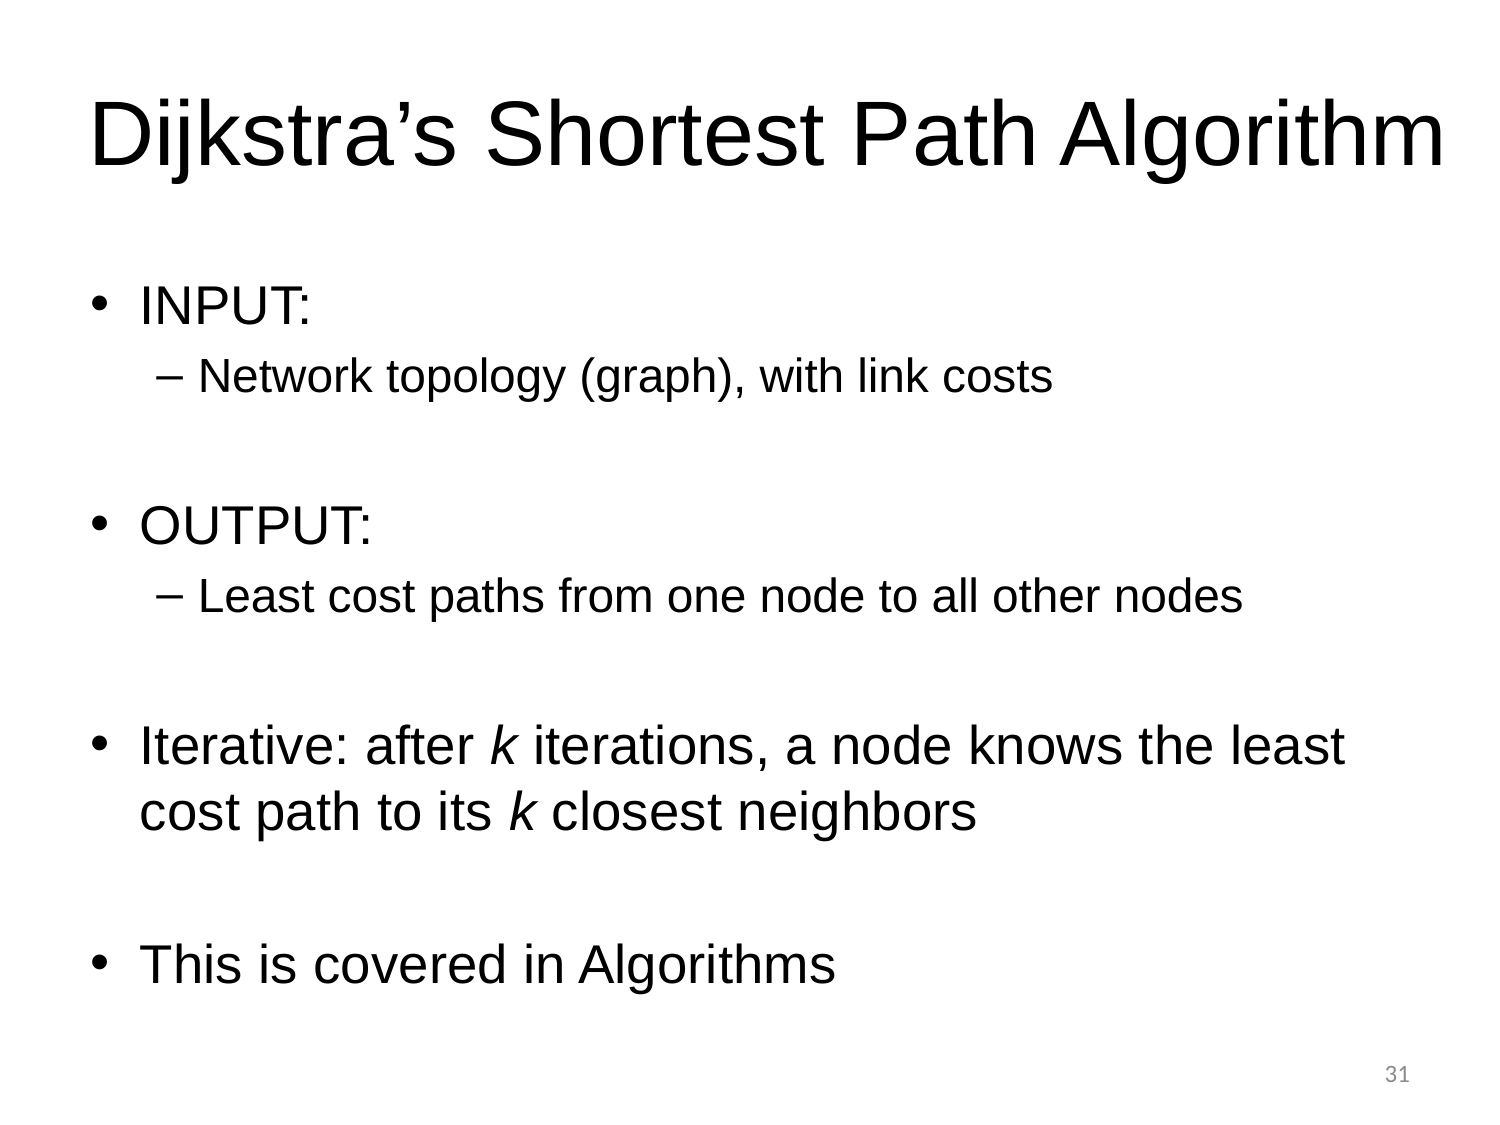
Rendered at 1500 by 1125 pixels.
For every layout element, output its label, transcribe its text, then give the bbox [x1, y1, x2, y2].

slide_number 31 [1074, 1042, 1425, 1103]
list INPUT: Network topology (graph), with link costs OUTPUT: Least cost paths from one node to all other nodes Iterative: after k iterations, a node knows the least cost path to its k closest neighbors This is covered in Algorithms [75, 262, 1425, 1005]
title Dijkstra’s Shortest Path Algorithm [62, 32, 1475, 225]
